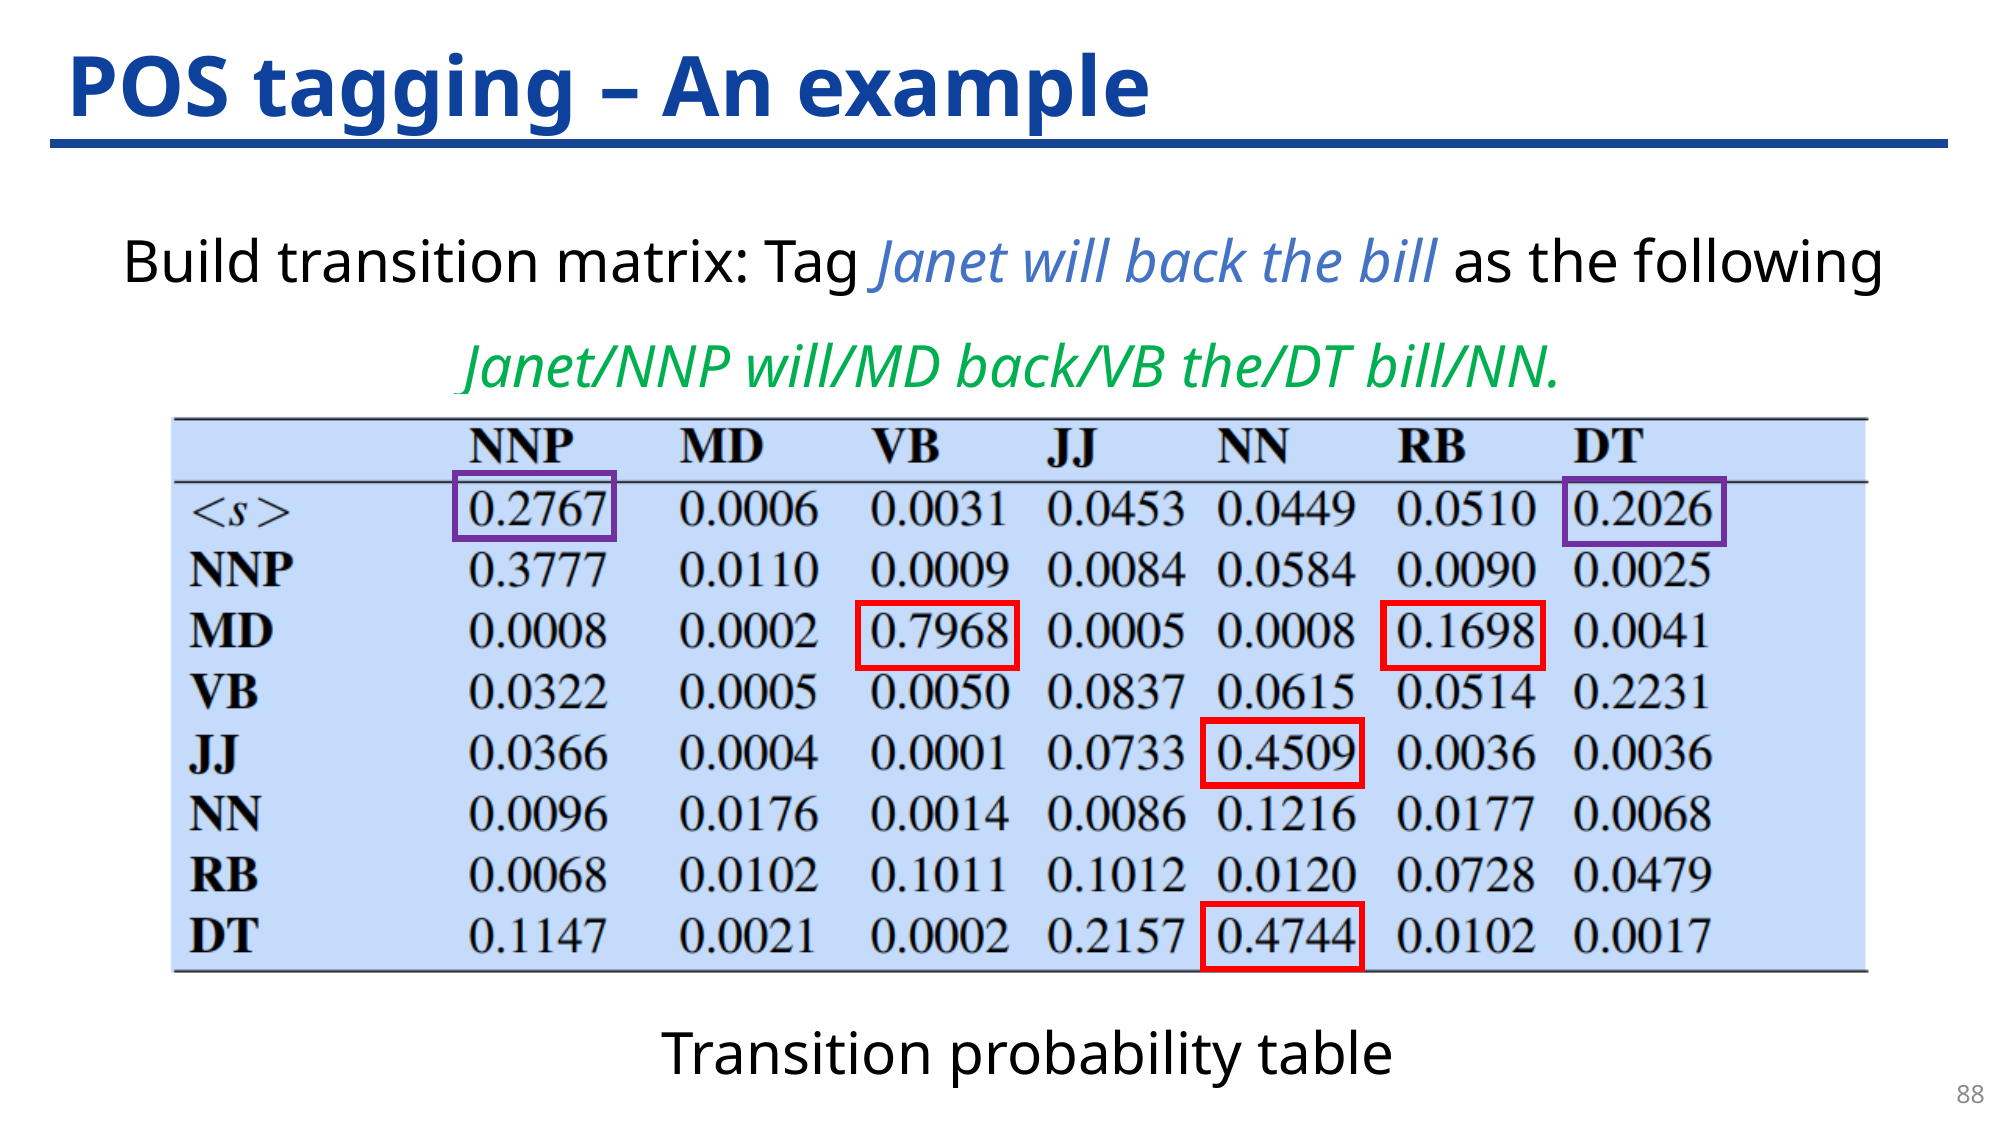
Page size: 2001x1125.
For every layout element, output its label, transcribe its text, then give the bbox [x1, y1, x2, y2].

text_box Build transition matrix: Tag Janet will back the bill as the following Janet/NNP will/MD back/VB the/DT bill/NN. [108, 181, 1918, 407]
slide_number 88 [1899, 1065, 2000, 1125]
title POS tagging – An example [51, 39, 1947, 140]
picture [151, 394, 1875, 976]
